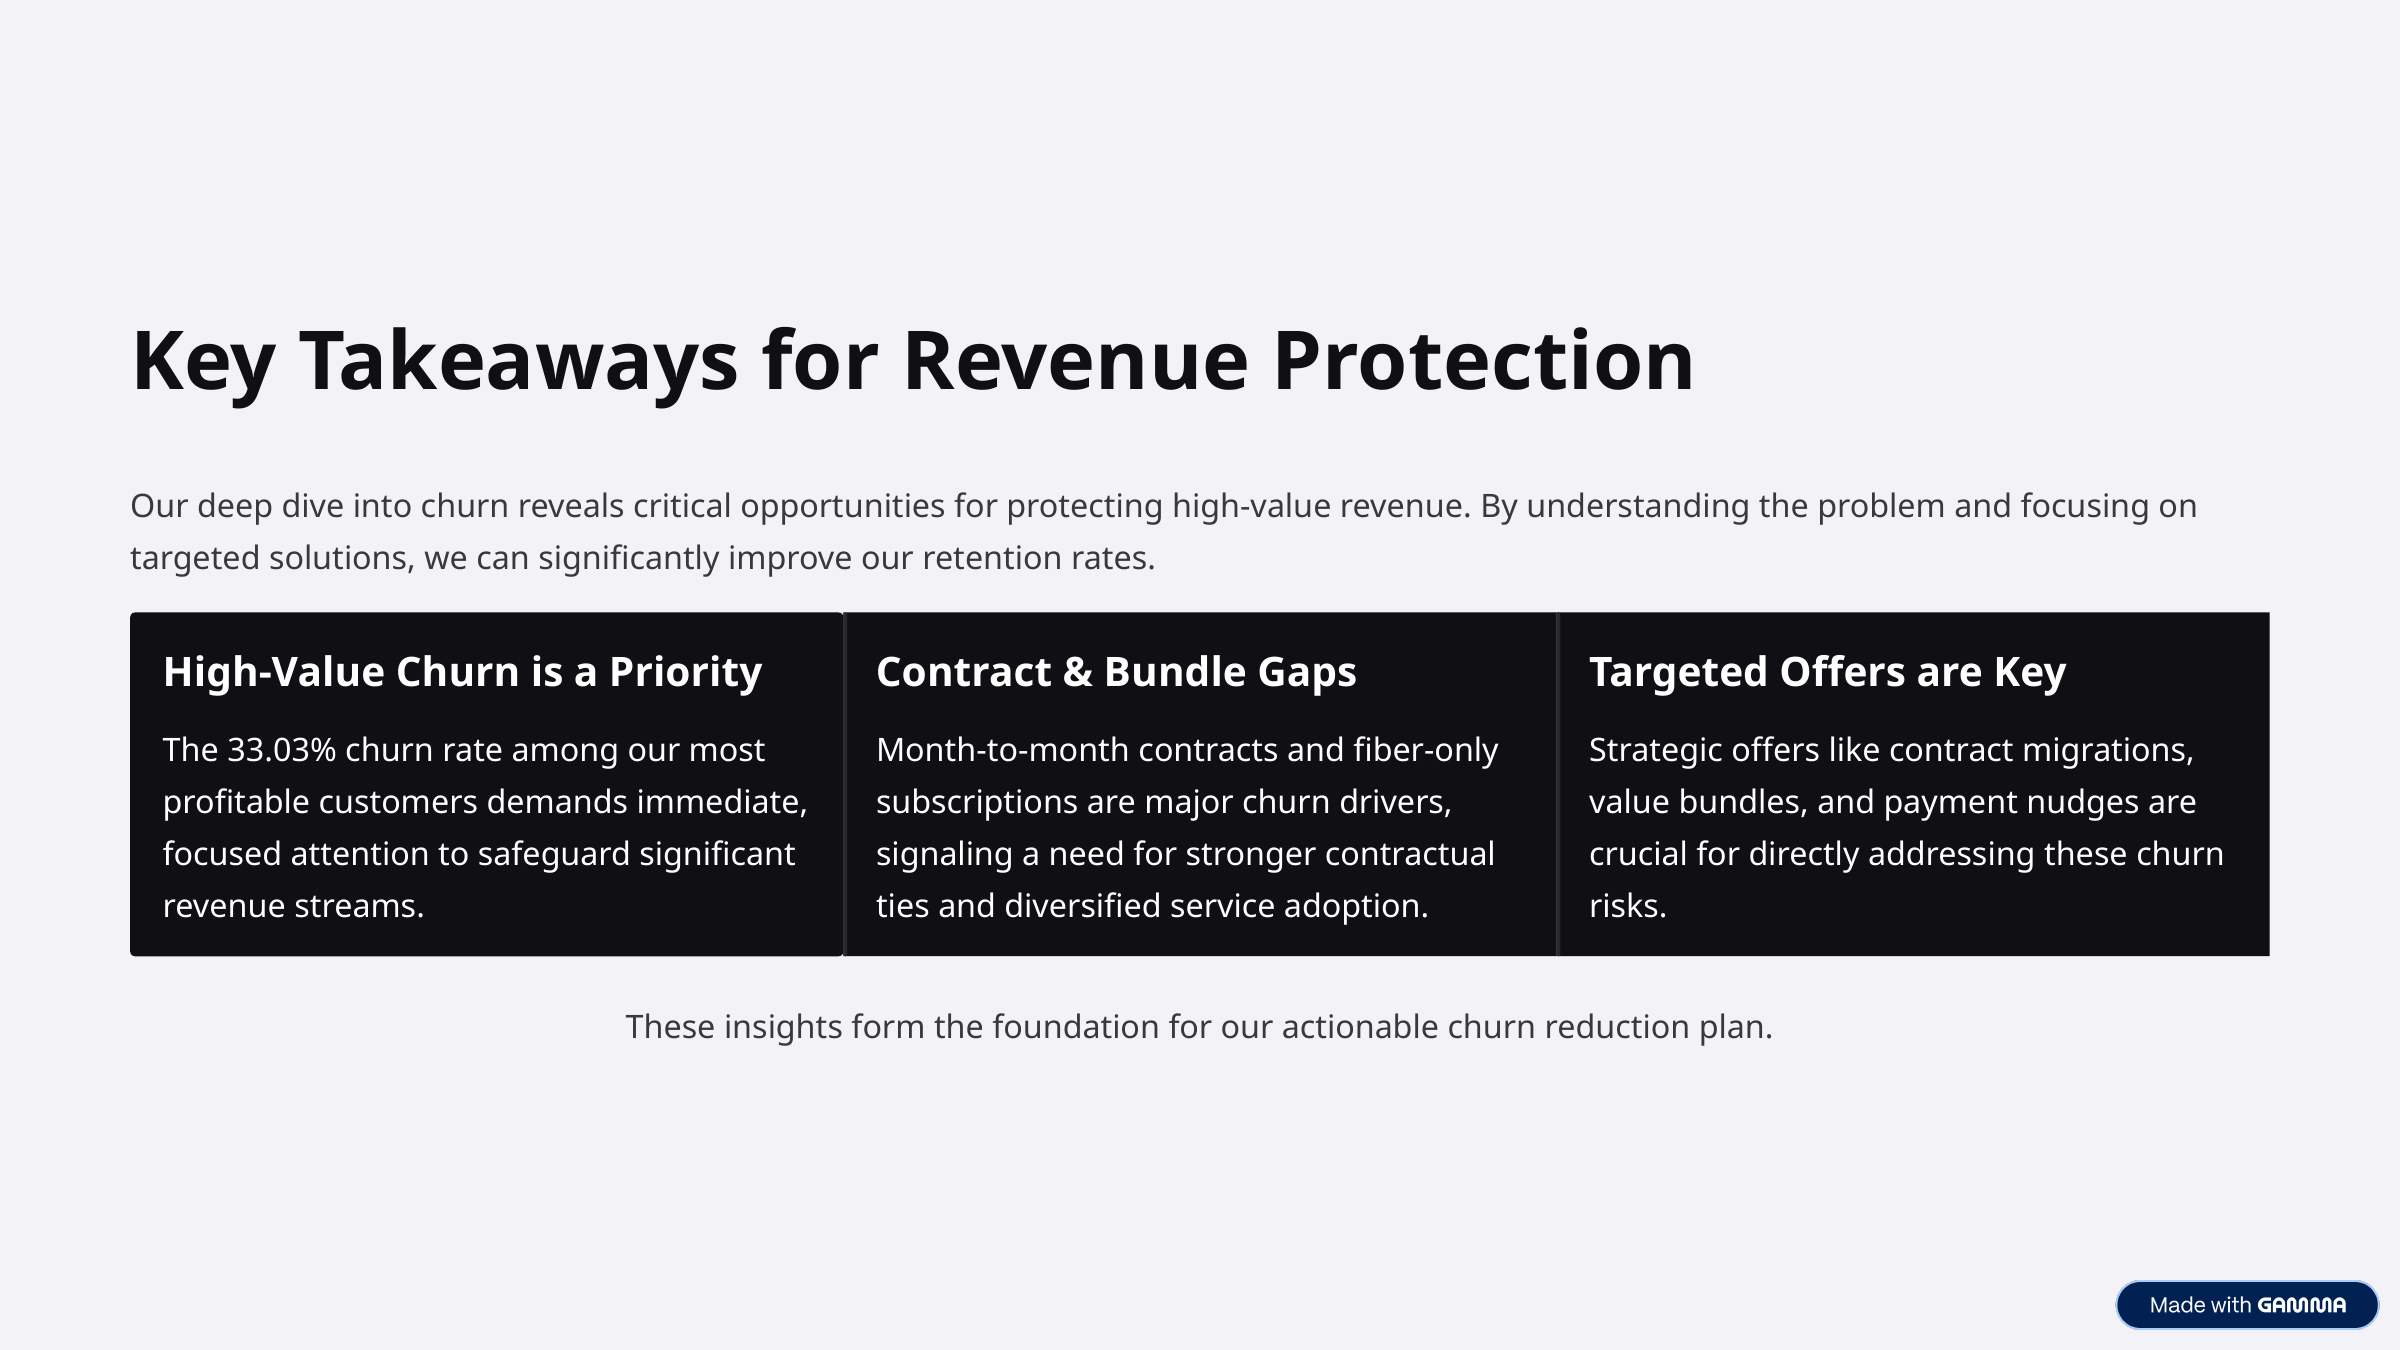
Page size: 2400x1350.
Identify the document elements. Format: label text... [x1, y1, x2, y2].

text_box The 33.03% churn rate among our most profitable customers demands immediate, focused attention to safeguard significant revenue streams. [162, 715, 811, 924]
text_box [130, 612, 843, 957]
picture [2106, 1271, 2389, 1339]
text_box Month-to-month contracts and fiber-only subscriptions are major churn drivers, signaling a need for stronger contractual ties and diversified service adoption. [875, 715, 1525, 924]
text_box High-Value Churn is a Priority [162, 645, 738, 696]
text_box [847, 612, 1556, 957]
text_box [843, 612, 848, 957]
text_box [1560, 612, 2270, 957]
text_box Strategic offers like contract migrations, value bundles, and payment nudges are crucial for directly addressing these churn risks. [1589, 715, 2238, 924]
text_box Contract & Bundle Gaps [875, 645, 1335, 696]
text_box Targeted Offers are Key [1589, 645, 2033, 696]
text_box [1556, 612, 1561, 957]
text_box These insights form the foundation for our actionable churn reduction plan. [130, 992, 2270, 1045]
text_box Our deep dive into churn reveals critical opportunities for protecting high-value revenue. By understanding the problem and focusing on targeted solutions, we can significantly improve our retention rates. [130, 471, 2270, 576]
text_box Key Takeaways for Revenue Protection [130, 304, 1569, 407]
